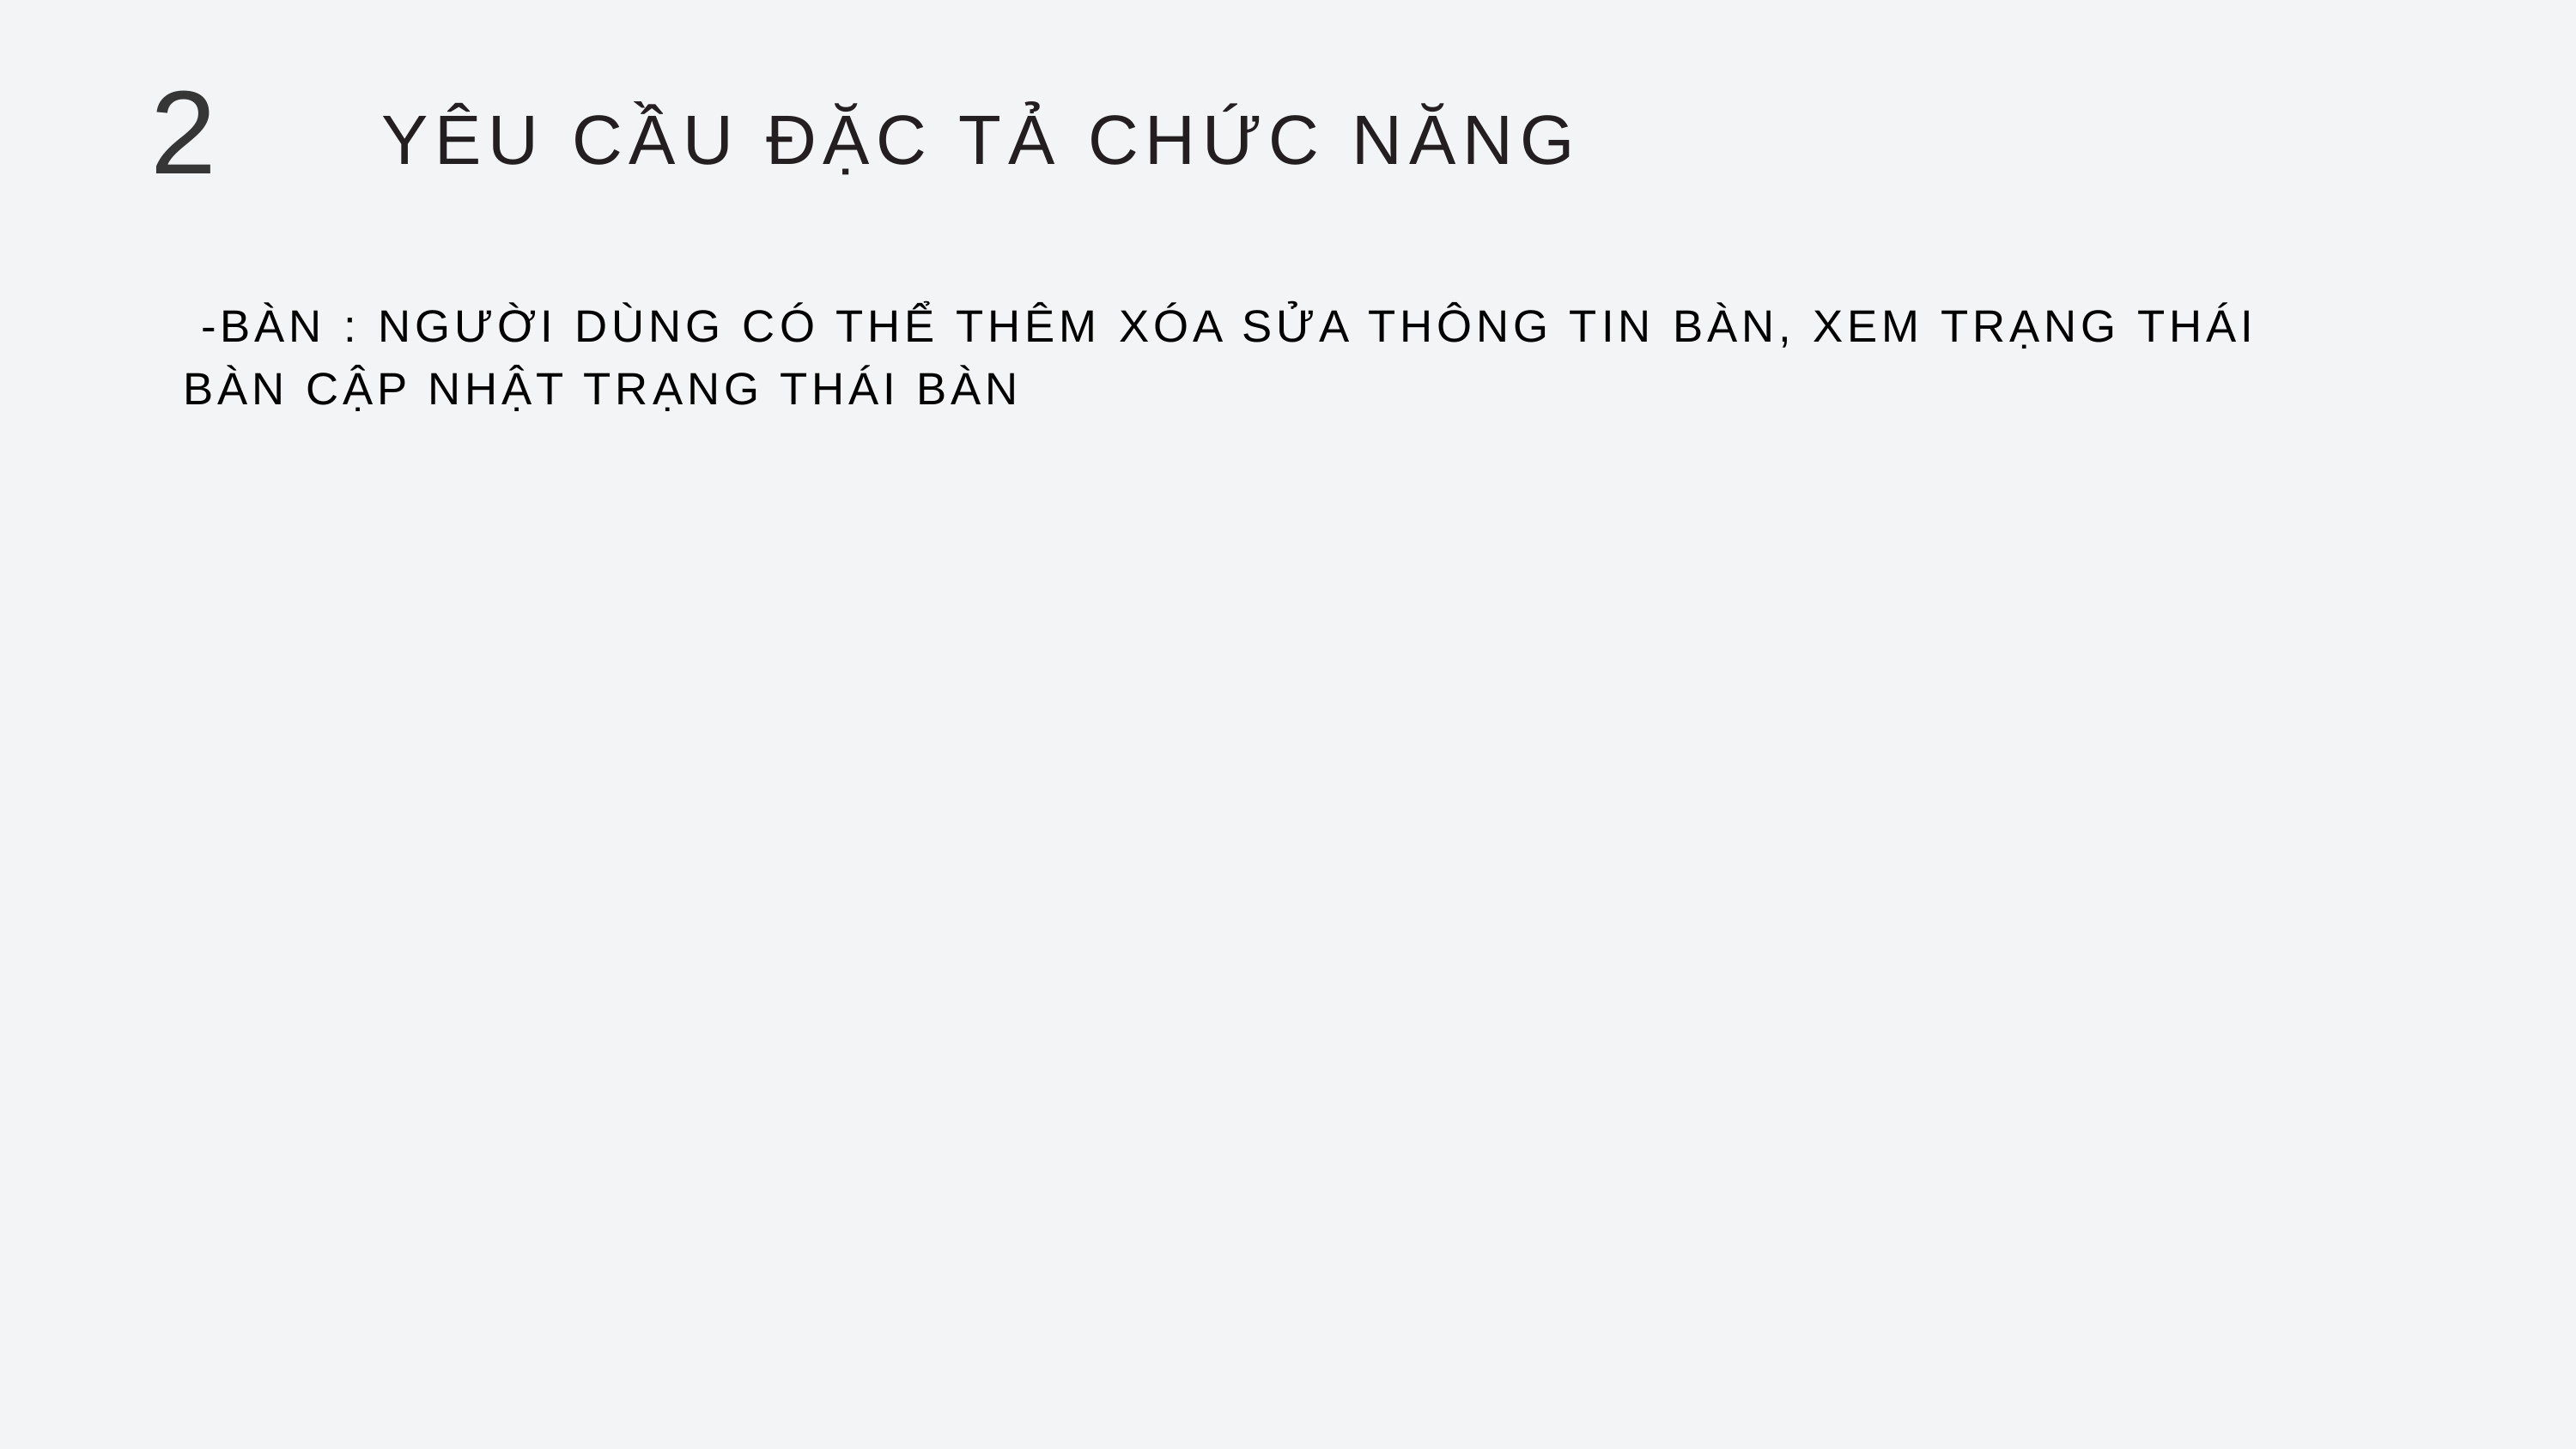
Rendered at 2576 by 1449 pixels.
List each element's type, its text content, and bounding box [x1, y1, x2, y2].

text_box YÊU CẦU ĐẶC TẢ CHỨC NĂNG [381, 82, 1649, 179]
text_box 2 [81, 54, 287, 197]
text_box -BÀN : NGƯỜI DÙNG CÓ THỂ THÊM XÓA SỬA THÔNG TIN BÀN, XEM TRẠNG THÁI BÀN CẬP NHẬT TRẠNG THÁI BÀN [183, 288, 2259, 476]
